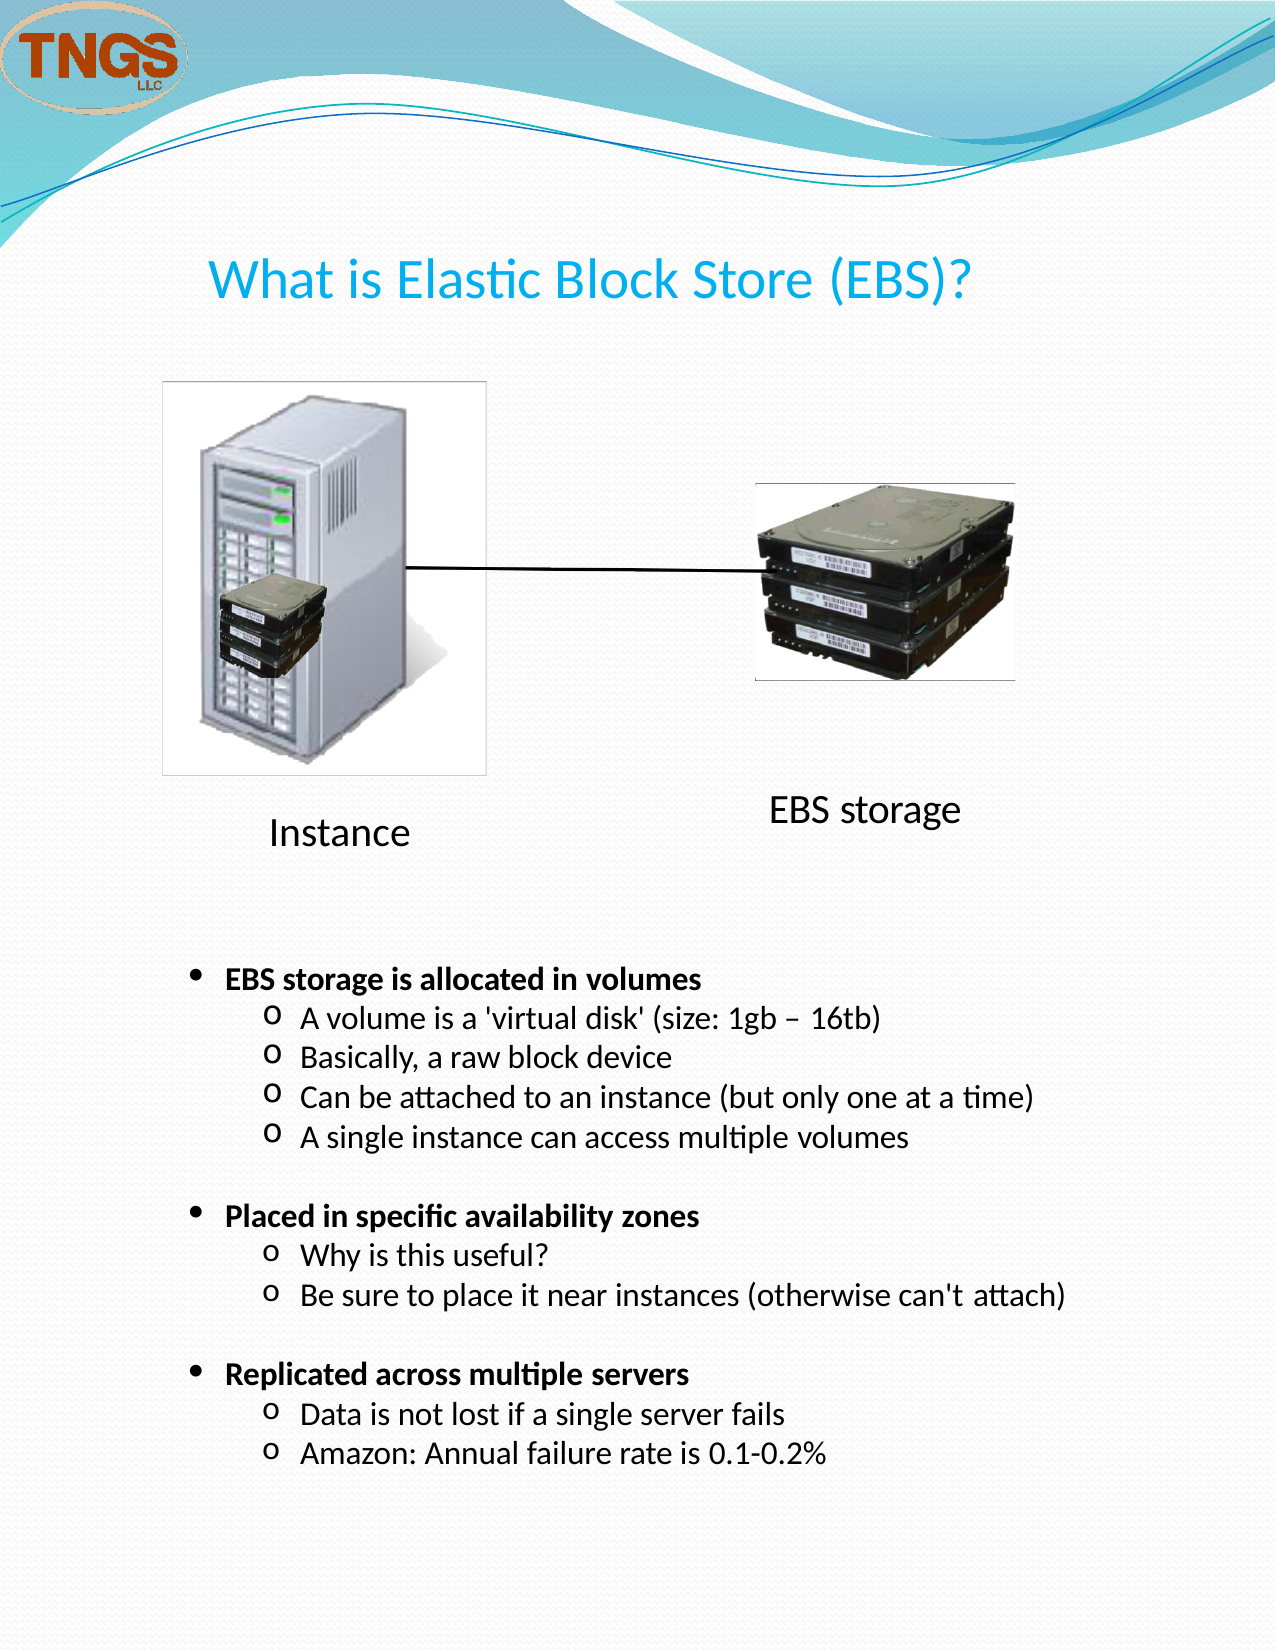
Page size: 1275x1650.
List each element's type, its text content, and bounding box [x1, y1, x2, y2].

table_header Instance [248, 795, 590, 868]
text_box EBS storage is allocated in volumes A volume is a 'virtual disk' (size: 1gb – 16tb) Basically, a raw block device Can be attached to an instance (but only one at a time) A single instance can access multiple volumes Placed in specific availability zones Why is this useful? Be sure to place it near instances (otherwise can't attach) Replicated across multiple servers Data is not lost if a single server fails Amazon: Annual failure rate is 0.1-0.2% [185, 954, 1079, 1472]
table_header EBS storage [590, 795, 984, 868]
title What is Elastic Block Store (EBS)? [206, 32, 999, 311]
picture [0, 0, 188, 115]
text_box [162, 381, 1016, 776]
